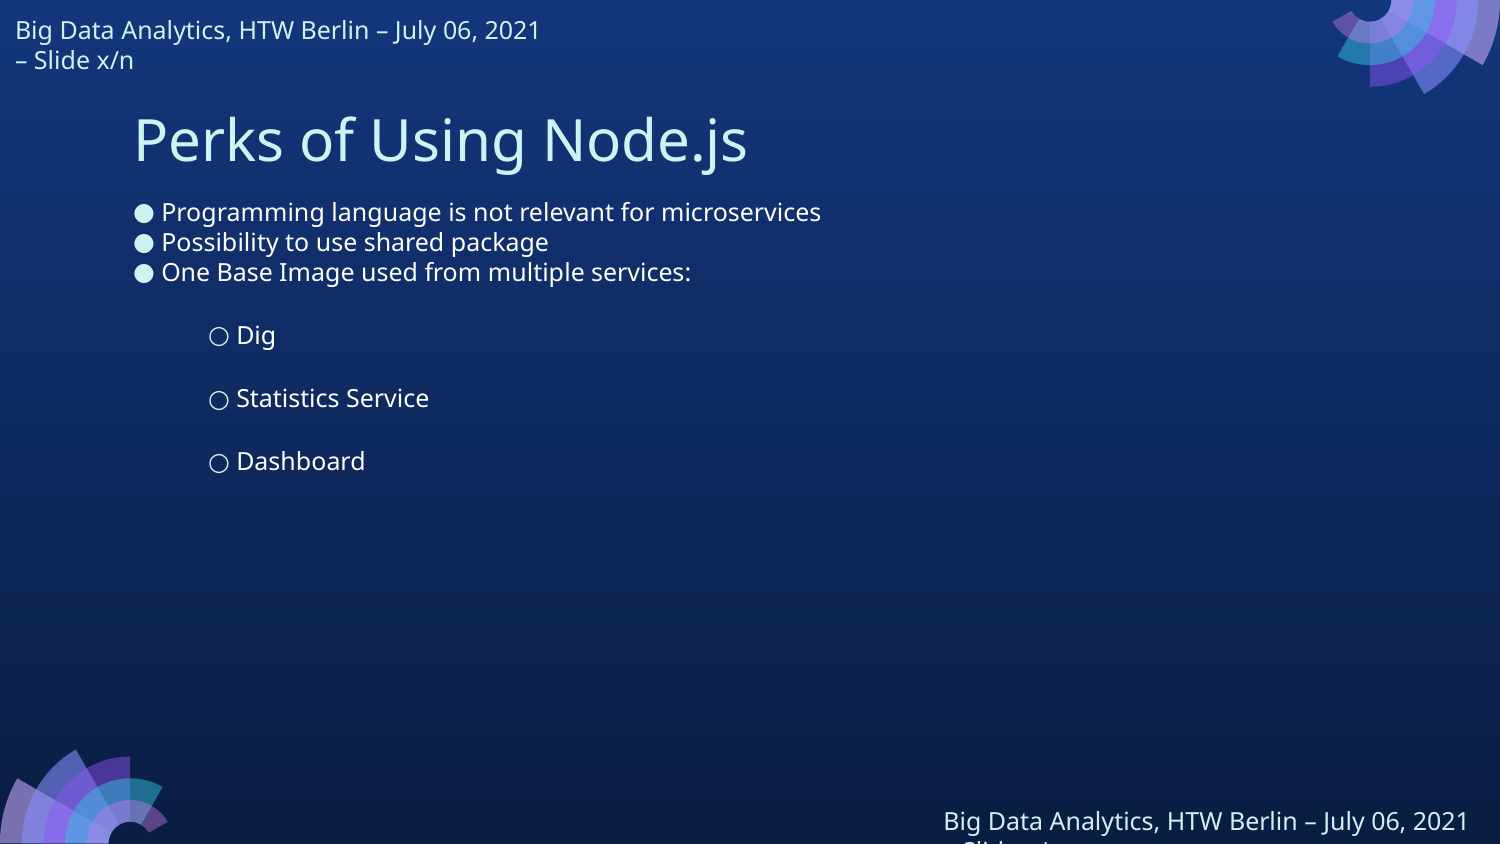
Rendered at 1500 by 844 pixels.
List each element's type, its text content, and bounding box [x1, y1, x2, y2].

title Perks of Using Node.js [118, 88, 1382, 183]
list Programming language is not relevant for microservices Possibility to use shared package One Base Image used from multiple services: Dig Statistics Service Dashboard [118, 181, 986, 697]
text_box Big Data Analytics, HTW Berlin – July 06, 2021 – Slide x/n [0, 0, 572, 54]
text_box Big Data Analytics, HTW Berlin – July 06, 2021 – Slide x/n [928, 790, 1500, 844]
